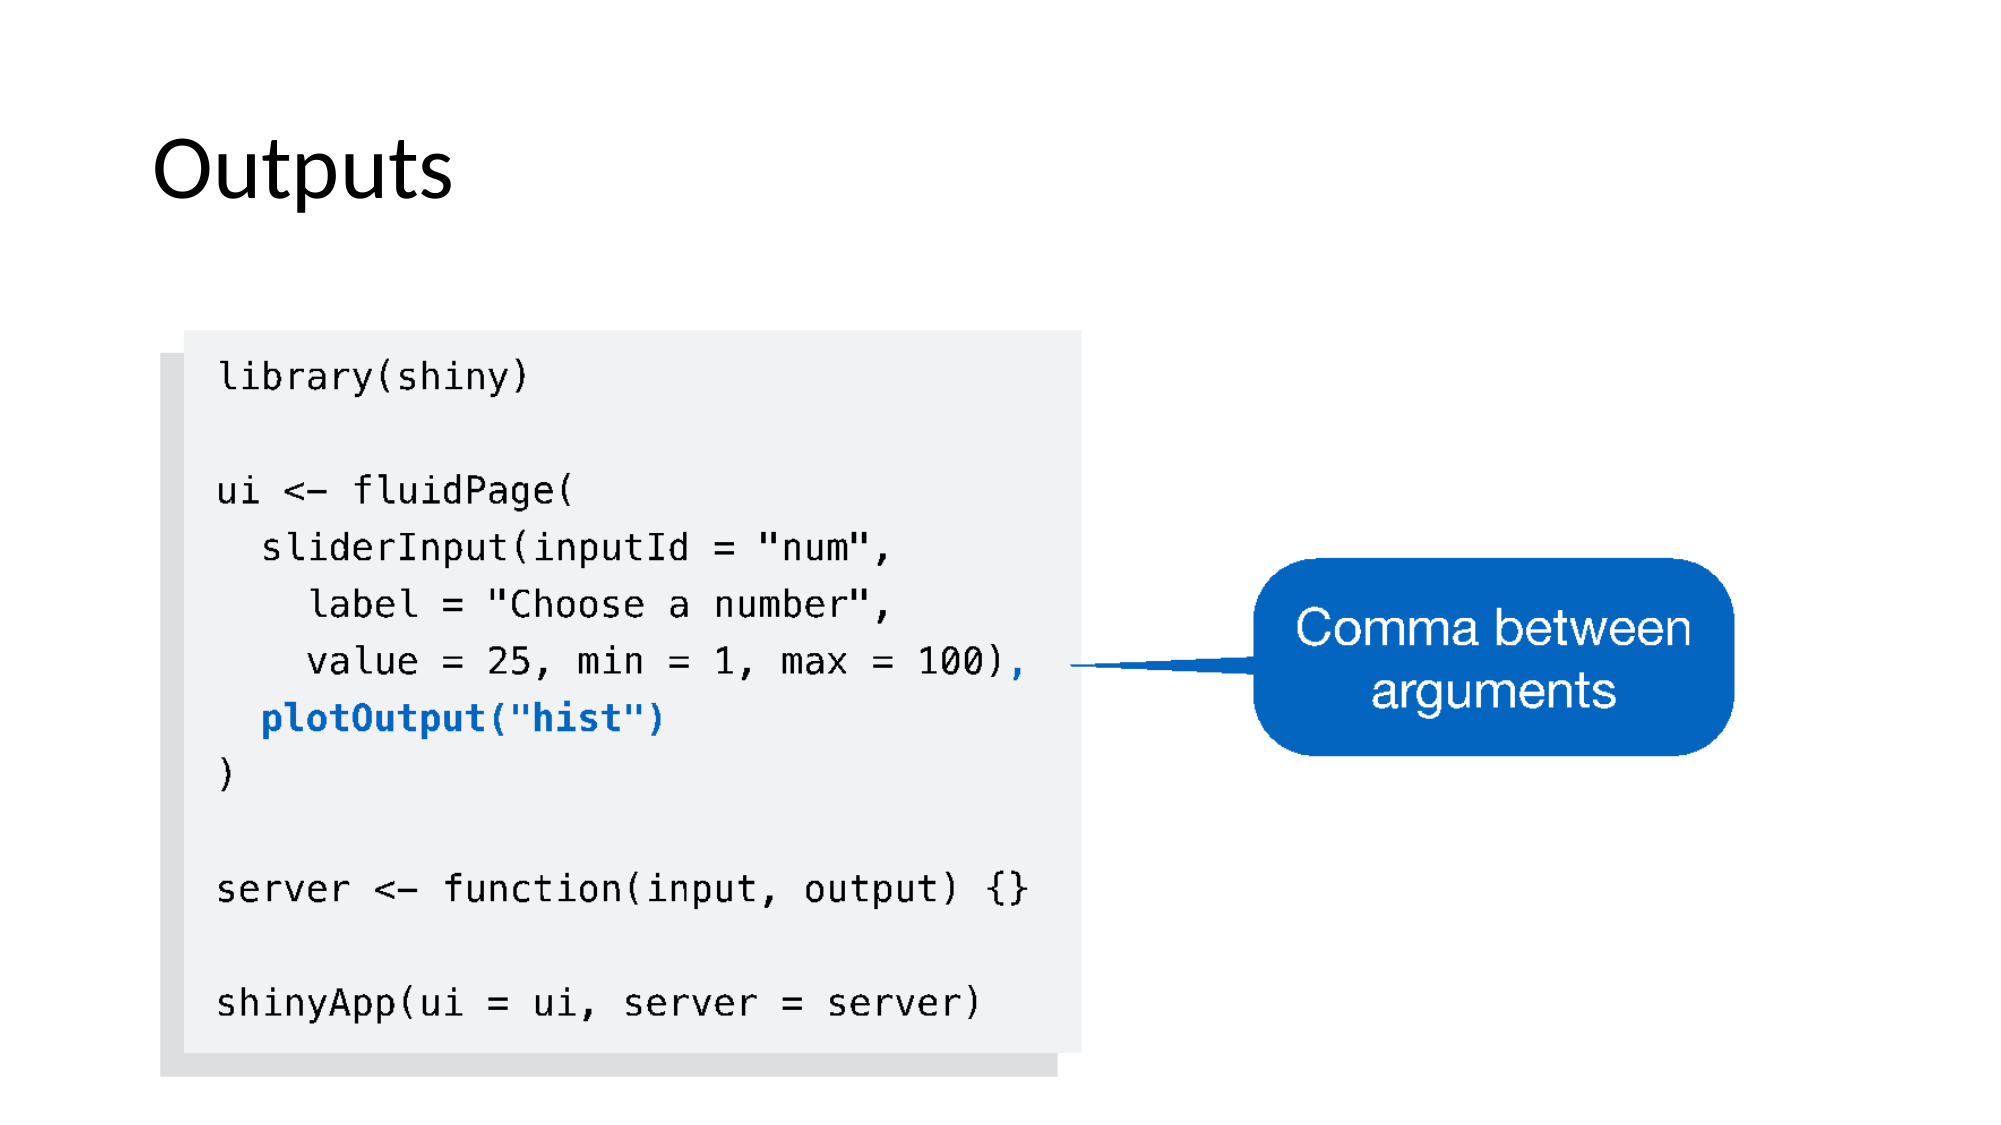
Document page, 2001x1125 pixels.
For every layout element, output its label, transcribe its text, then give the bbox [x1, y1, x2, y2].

picture [157, 319, 1791, 1105]
title Outputs [137, 59, 1863, 278]
